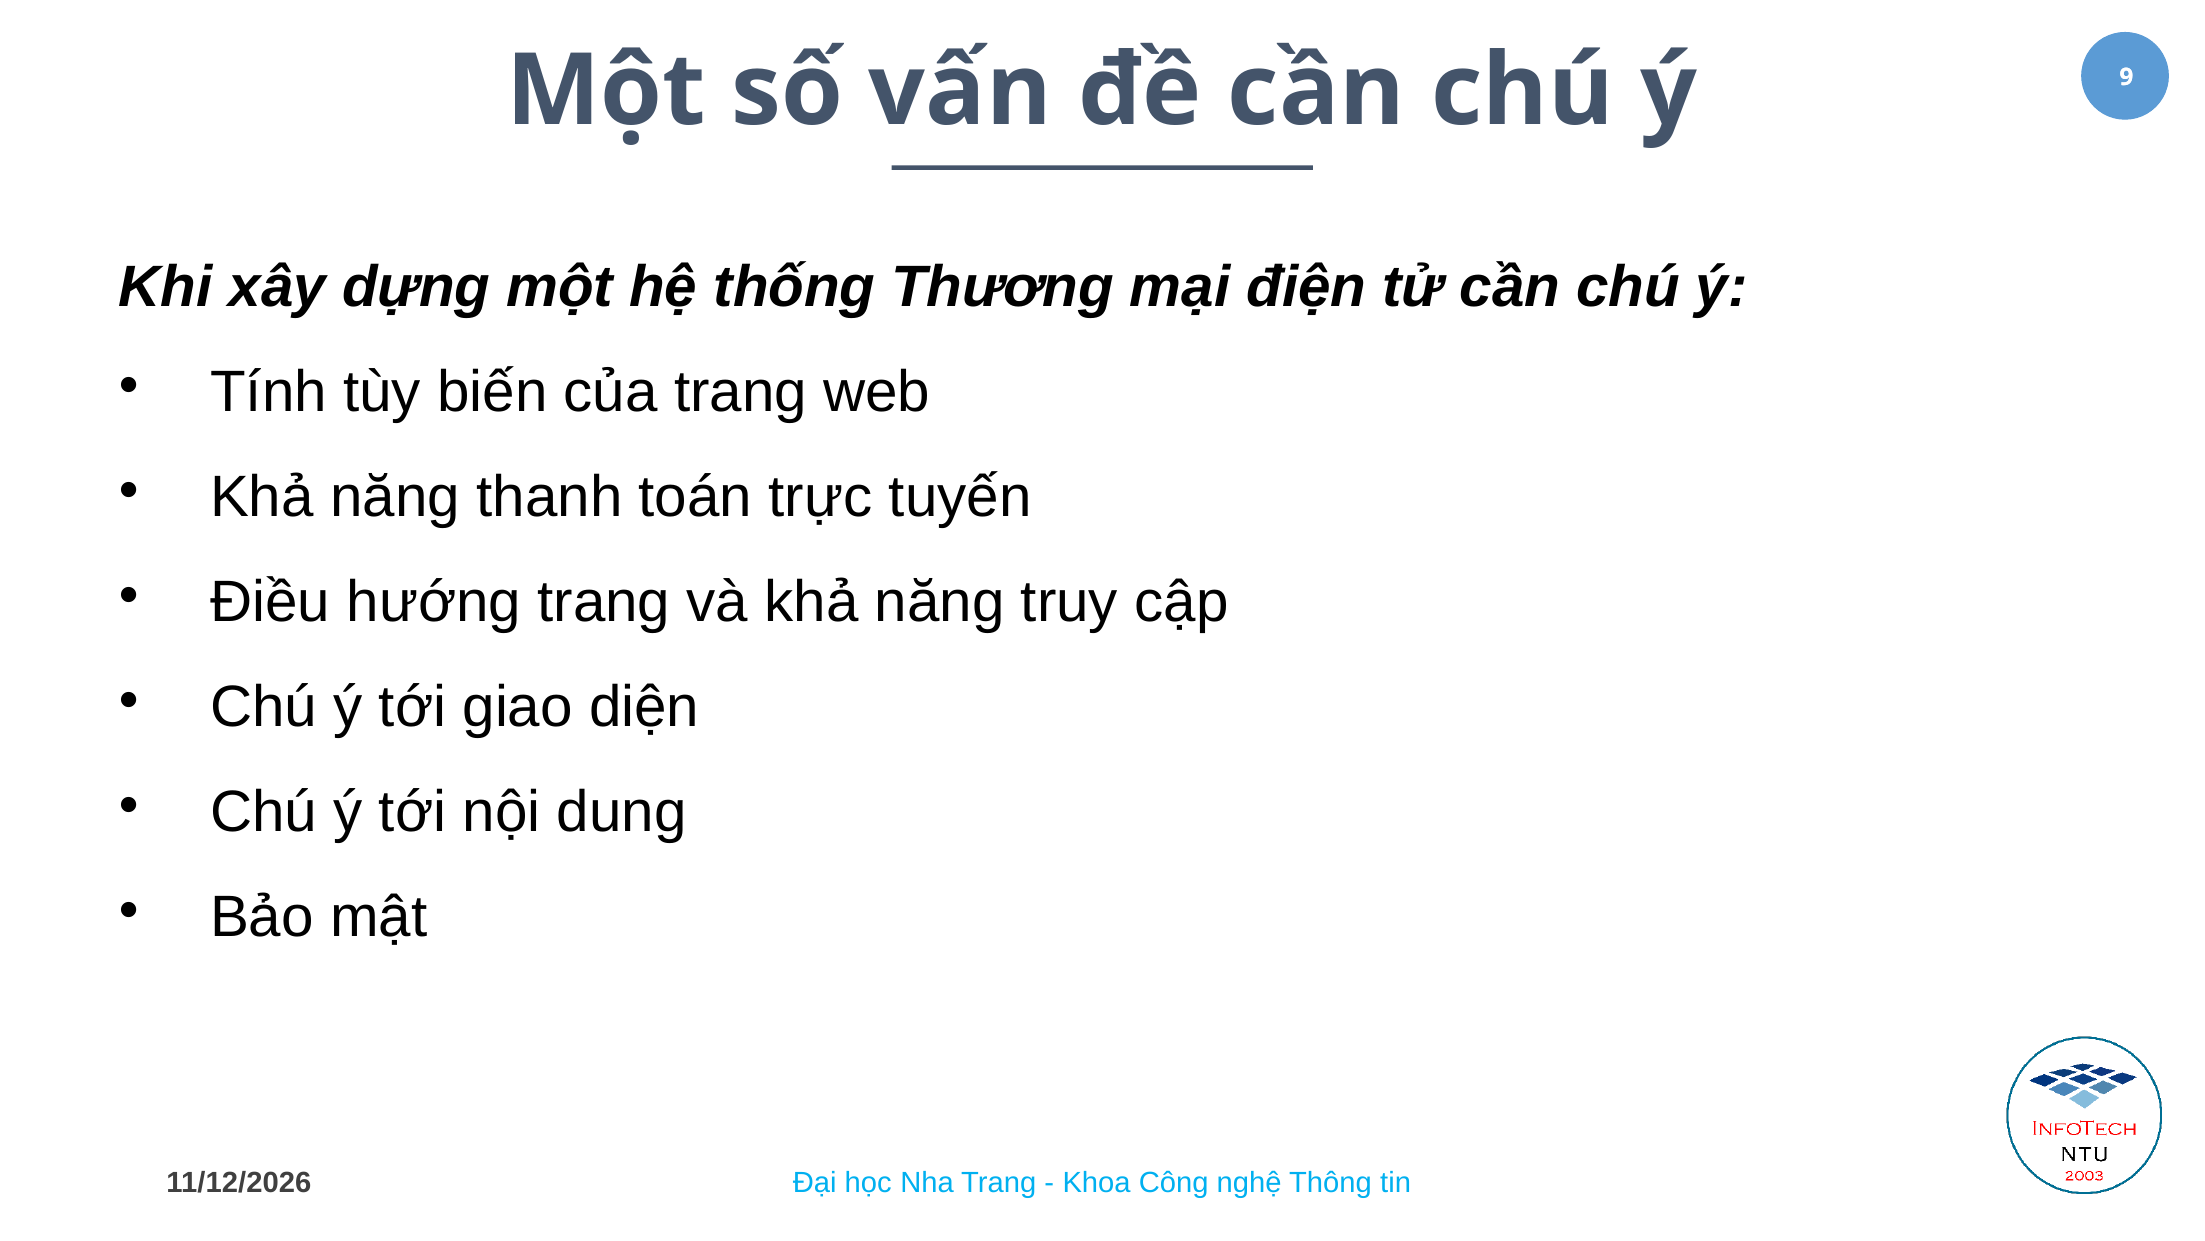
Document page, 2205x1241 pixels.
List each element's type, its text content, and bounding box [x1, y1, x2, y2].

text_box Khi xây dựng một hệ thống Thương mại điện tử cần chú ý: Tính tùy biến của trang web Khả năng thanh toán trực tuyến Điều hướng trang và khả năng truy cập Chú ý tới giao diện Chú ý tới nội dung Bảo mật [102, 205, 2115, 933]
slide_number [151, 1149, 648, 1216]
footer Đại học Nha Trang - Khoa Công nghệ Thông tin [730, 1149, 1475, 1216]
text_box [111, 32, 2093, 170]
picture [2002, 1032, 2166, 1198]
